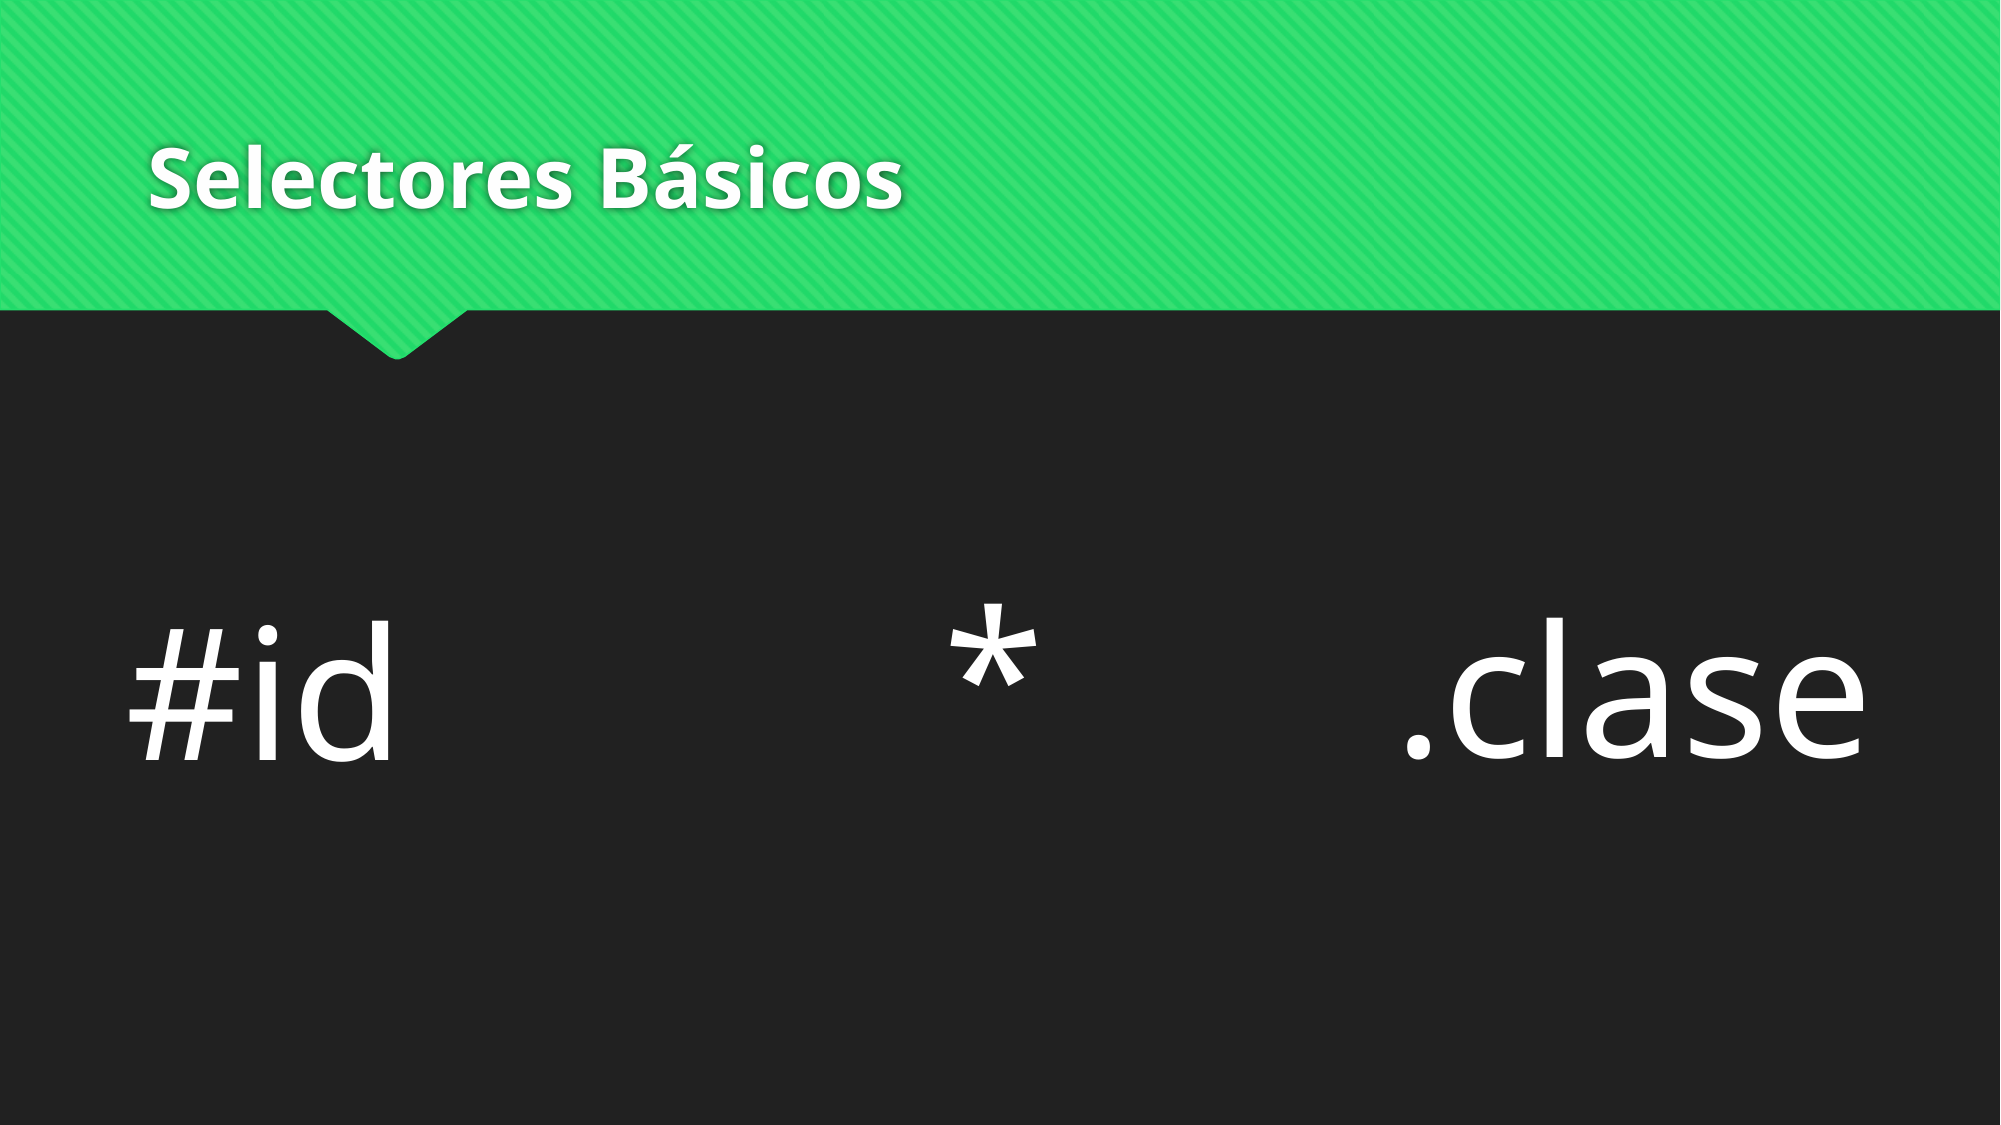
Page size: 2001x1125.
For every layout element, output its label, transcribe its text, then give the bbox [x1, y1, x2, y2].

title Selectores Básicos [132, 73, 1868, 233]
text_box * [928, 552, 1060, 788]
text_box #id [110, 570, 420, 805]
text_box .clase [1379, 566, 1888, 802]
